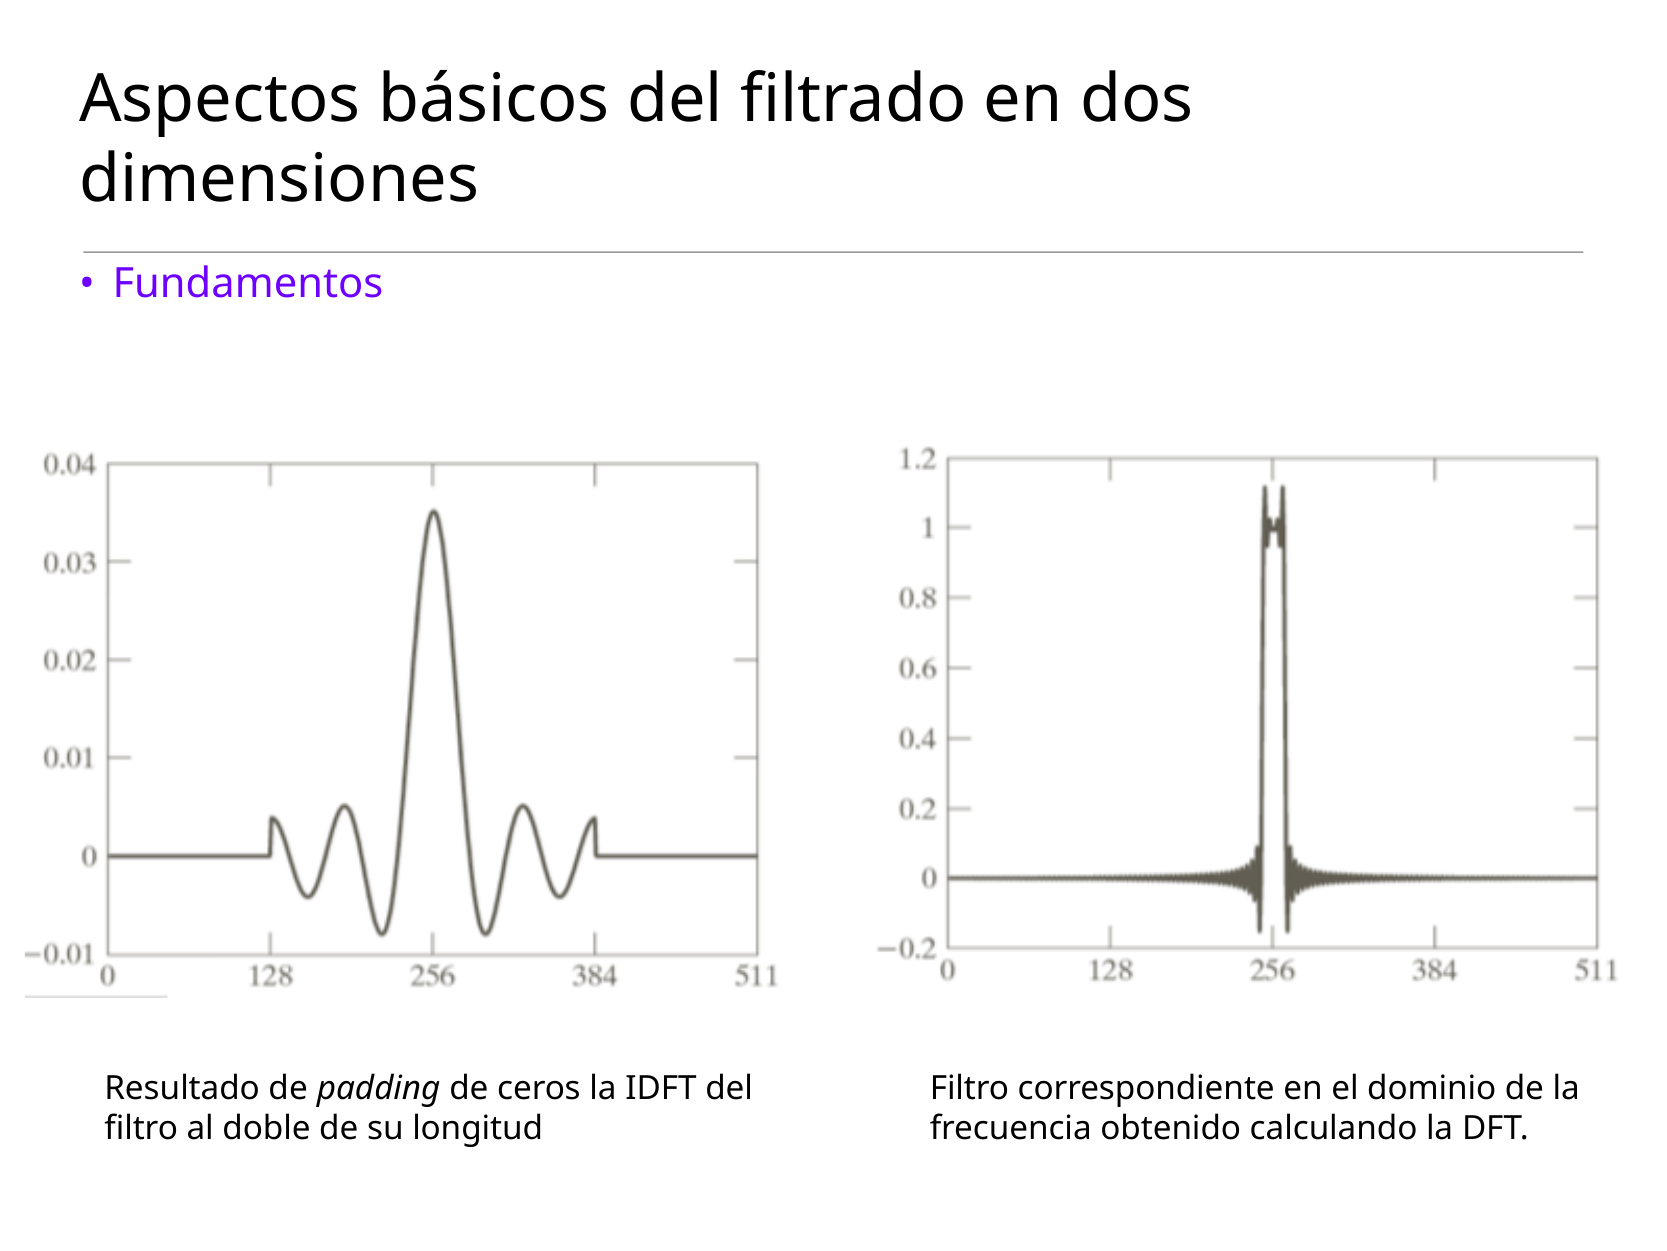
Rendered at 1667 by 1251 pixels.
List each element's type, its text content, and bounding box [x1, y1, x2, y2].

title Aspectos básicos del filtrado en dos dimensiones [72, 41, 1595, 222]
picture [24, 437, 790, 999]
text_box Filtro correspondiente en el dominio de la frecuencia obtenido calculando la DFT. [929, 1058, 1586, 1146]
picture [864, 439, 1634, 999]
list Fundamentos [72, 249, 1595, 1211]
text_box Resultado de padding de ceros la IDFT del filtro al doble de su longitud [104, 1065, 754, 1146]
